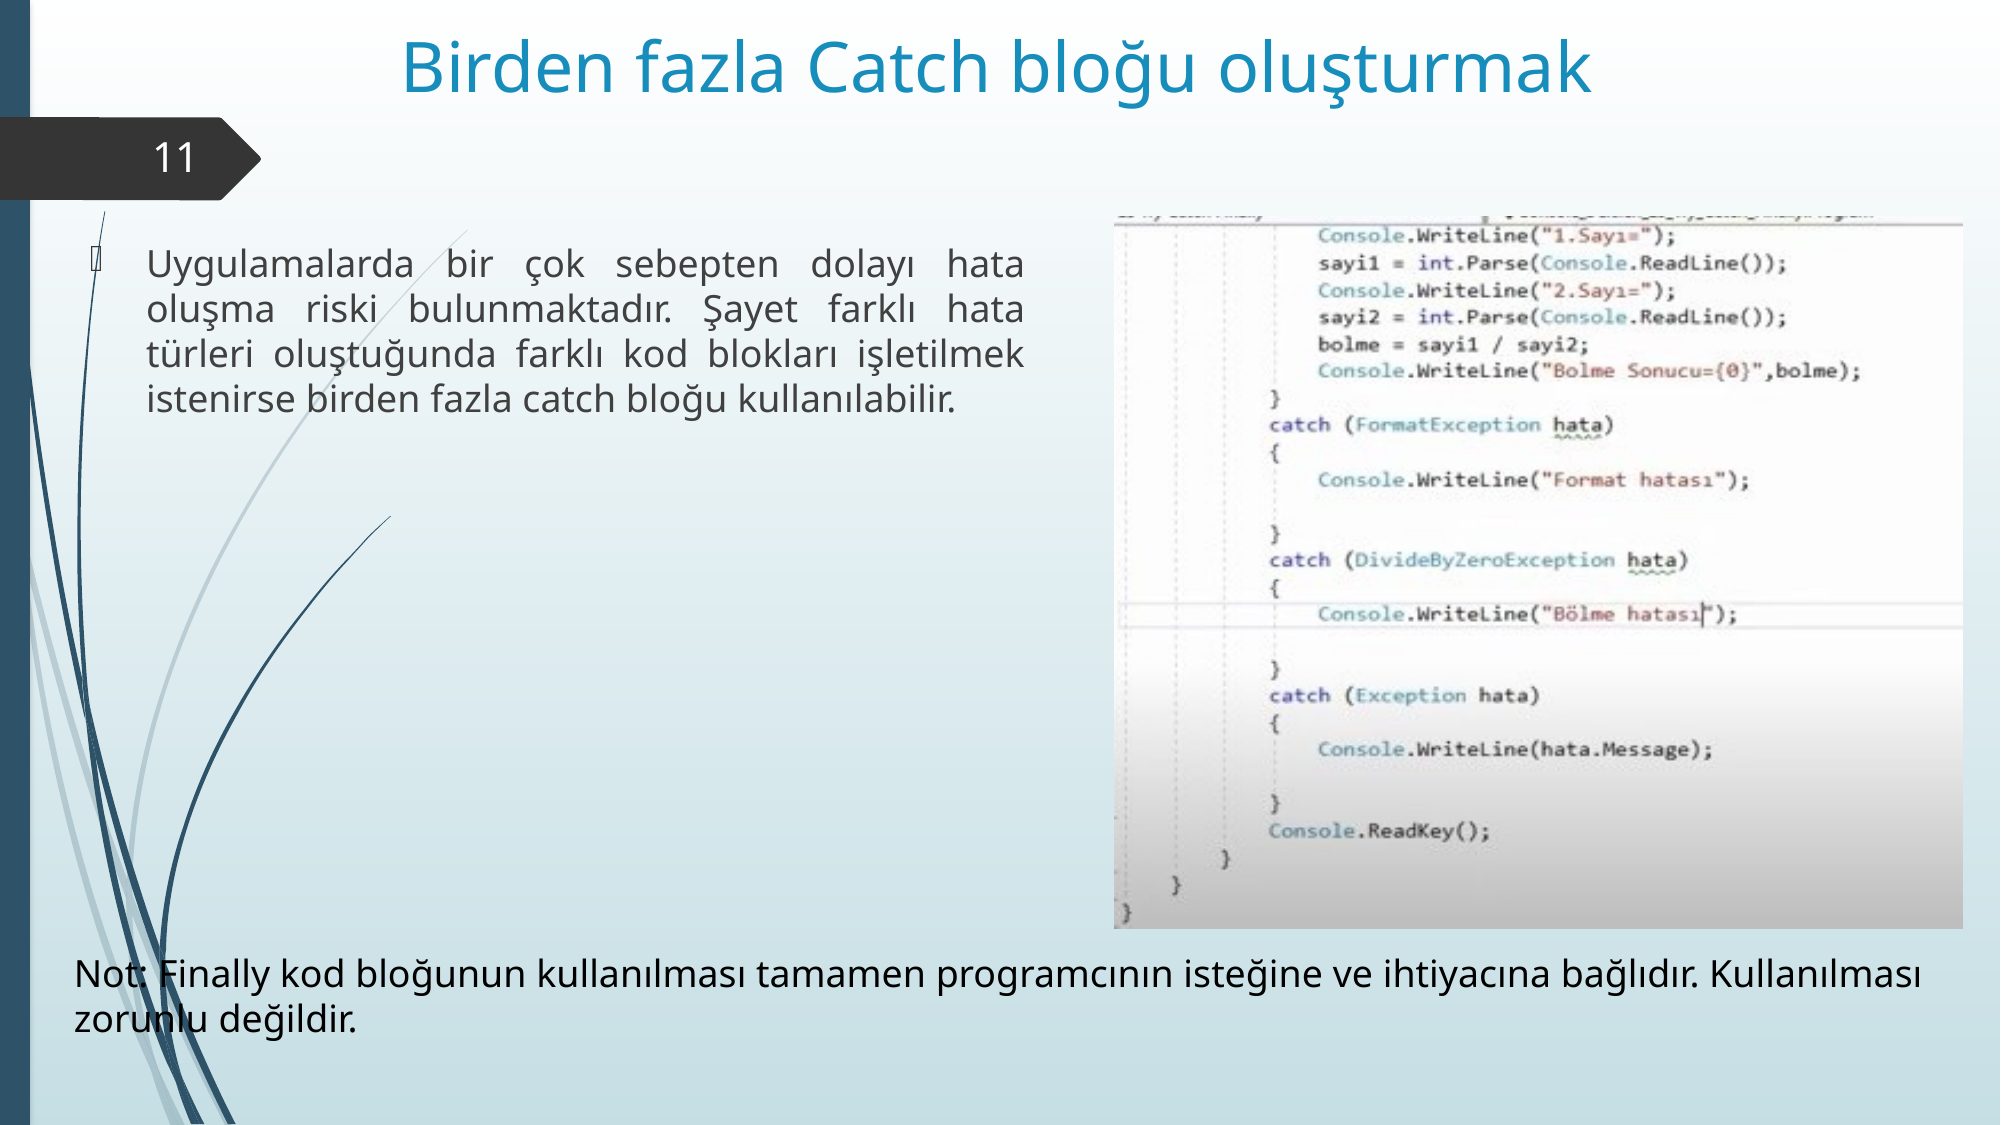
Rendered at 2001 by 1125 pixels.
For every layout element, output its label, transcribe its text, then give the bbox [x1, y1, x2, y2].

title Birden fazla Catch bloğu oluşturmak [385, 14, 1636, 115]
picture [1114, 216, 1963, 929]
text_box Not: Finally kod bloğunun kullanılması tamamen programcının isteğine ve ihtiyacına bağlıdır. Kullanılması zorunlu değildir. [59, 942, 1963, 1048]
list Uygulamalarda bir çok sebepten dolayı hata oluşma riski bulunmaktadır. Şayet farklı hata türleri oluştuğunda farklı kod blokları işletilmek istenirse birden fazla catch bloğu kullanılabilir. [74, 232, 1041, 900]
slide_number 11 [87, 129, 216, 190]
